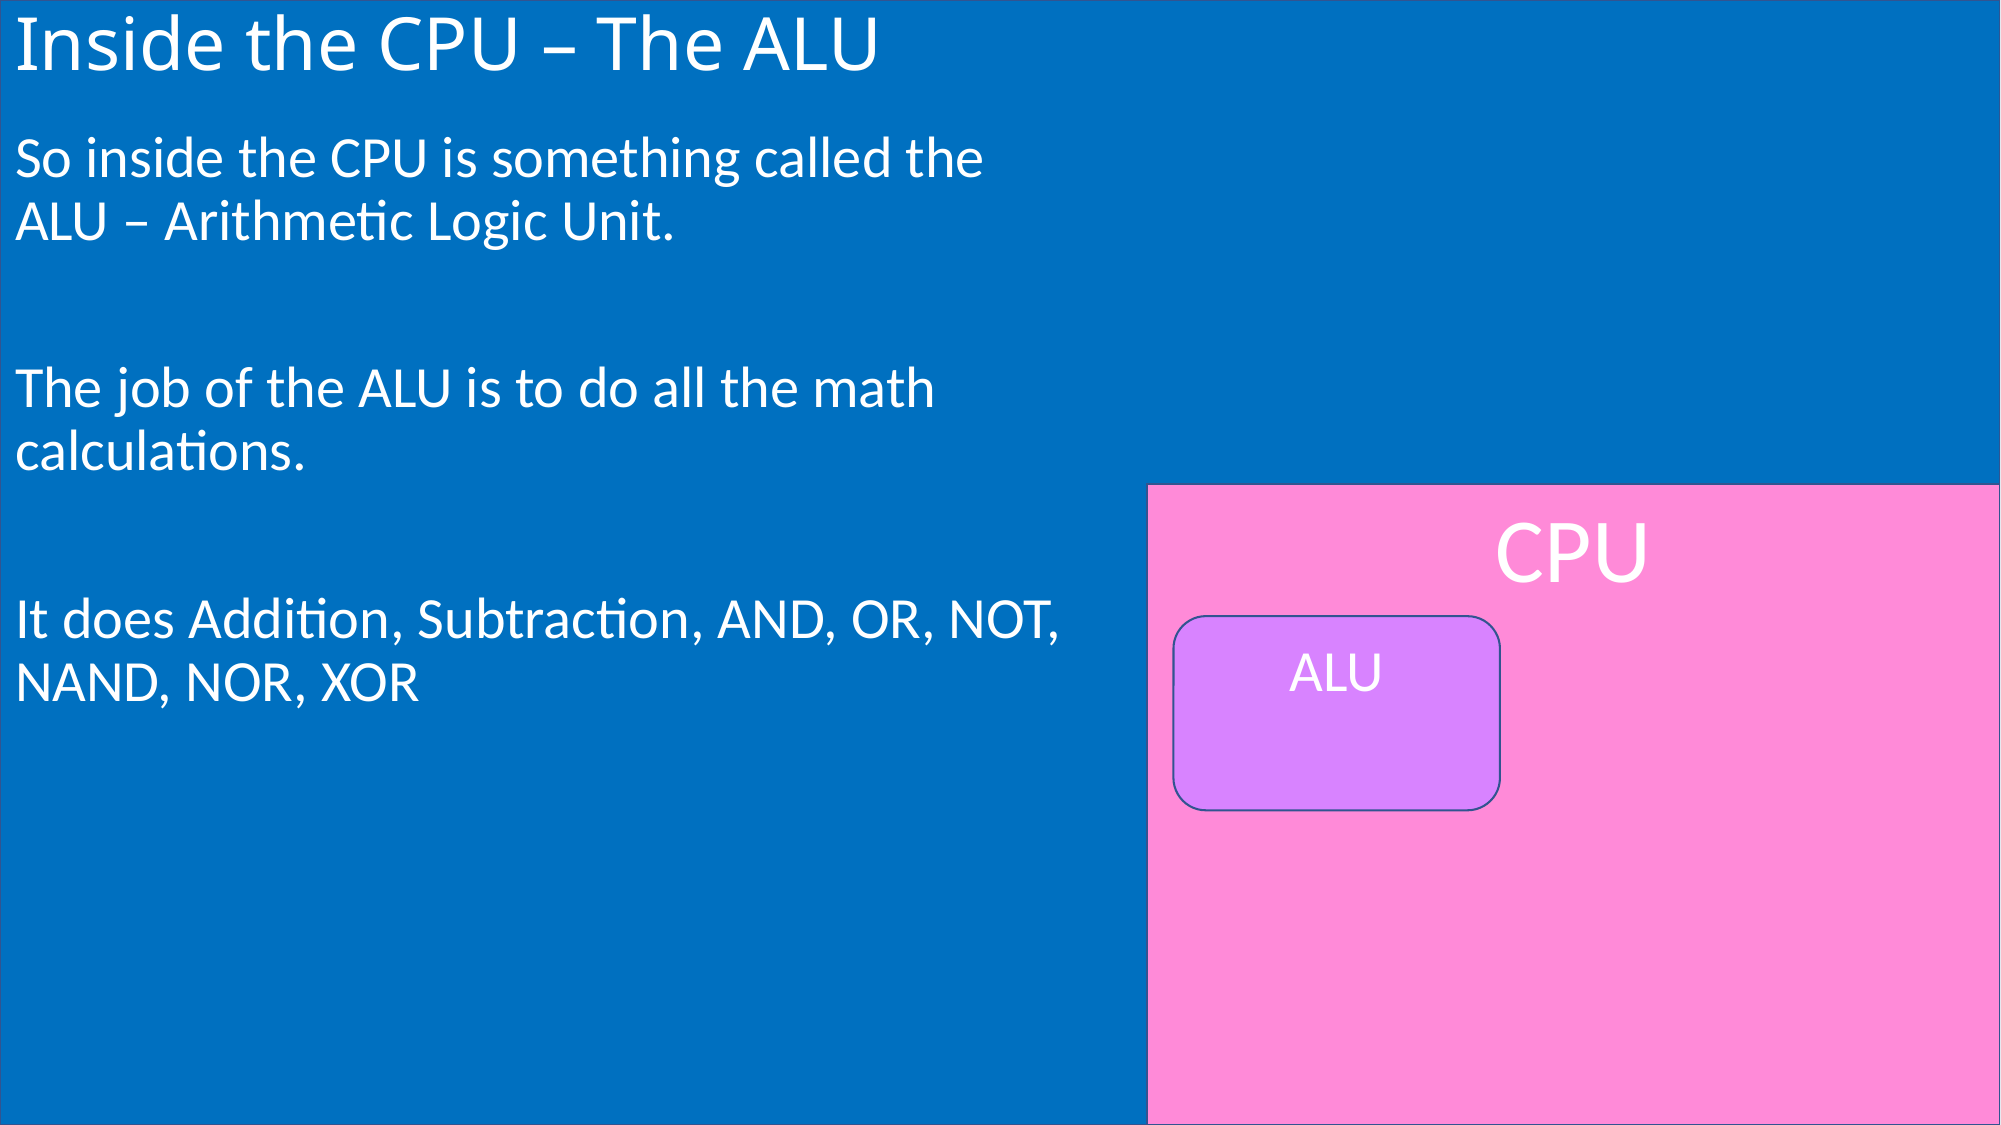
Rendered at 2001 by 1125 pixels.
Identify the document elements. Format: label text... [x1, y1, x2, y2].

list So inside the CPU is something called the ALU – Arithmetic Logic Unit. The job of the ALU is to do all the math calculations. It does Addition, Subtraction, AND, OR, NOT, NAND, NOR, XOR [0, 119, 1100, 1125]
text_box ALU [1172, 615, 1501, 812]
text_box CPU [1146, 483, 2000, 1125]
title Inside the CPU – The ALU [0, 0, 2000, 95]
